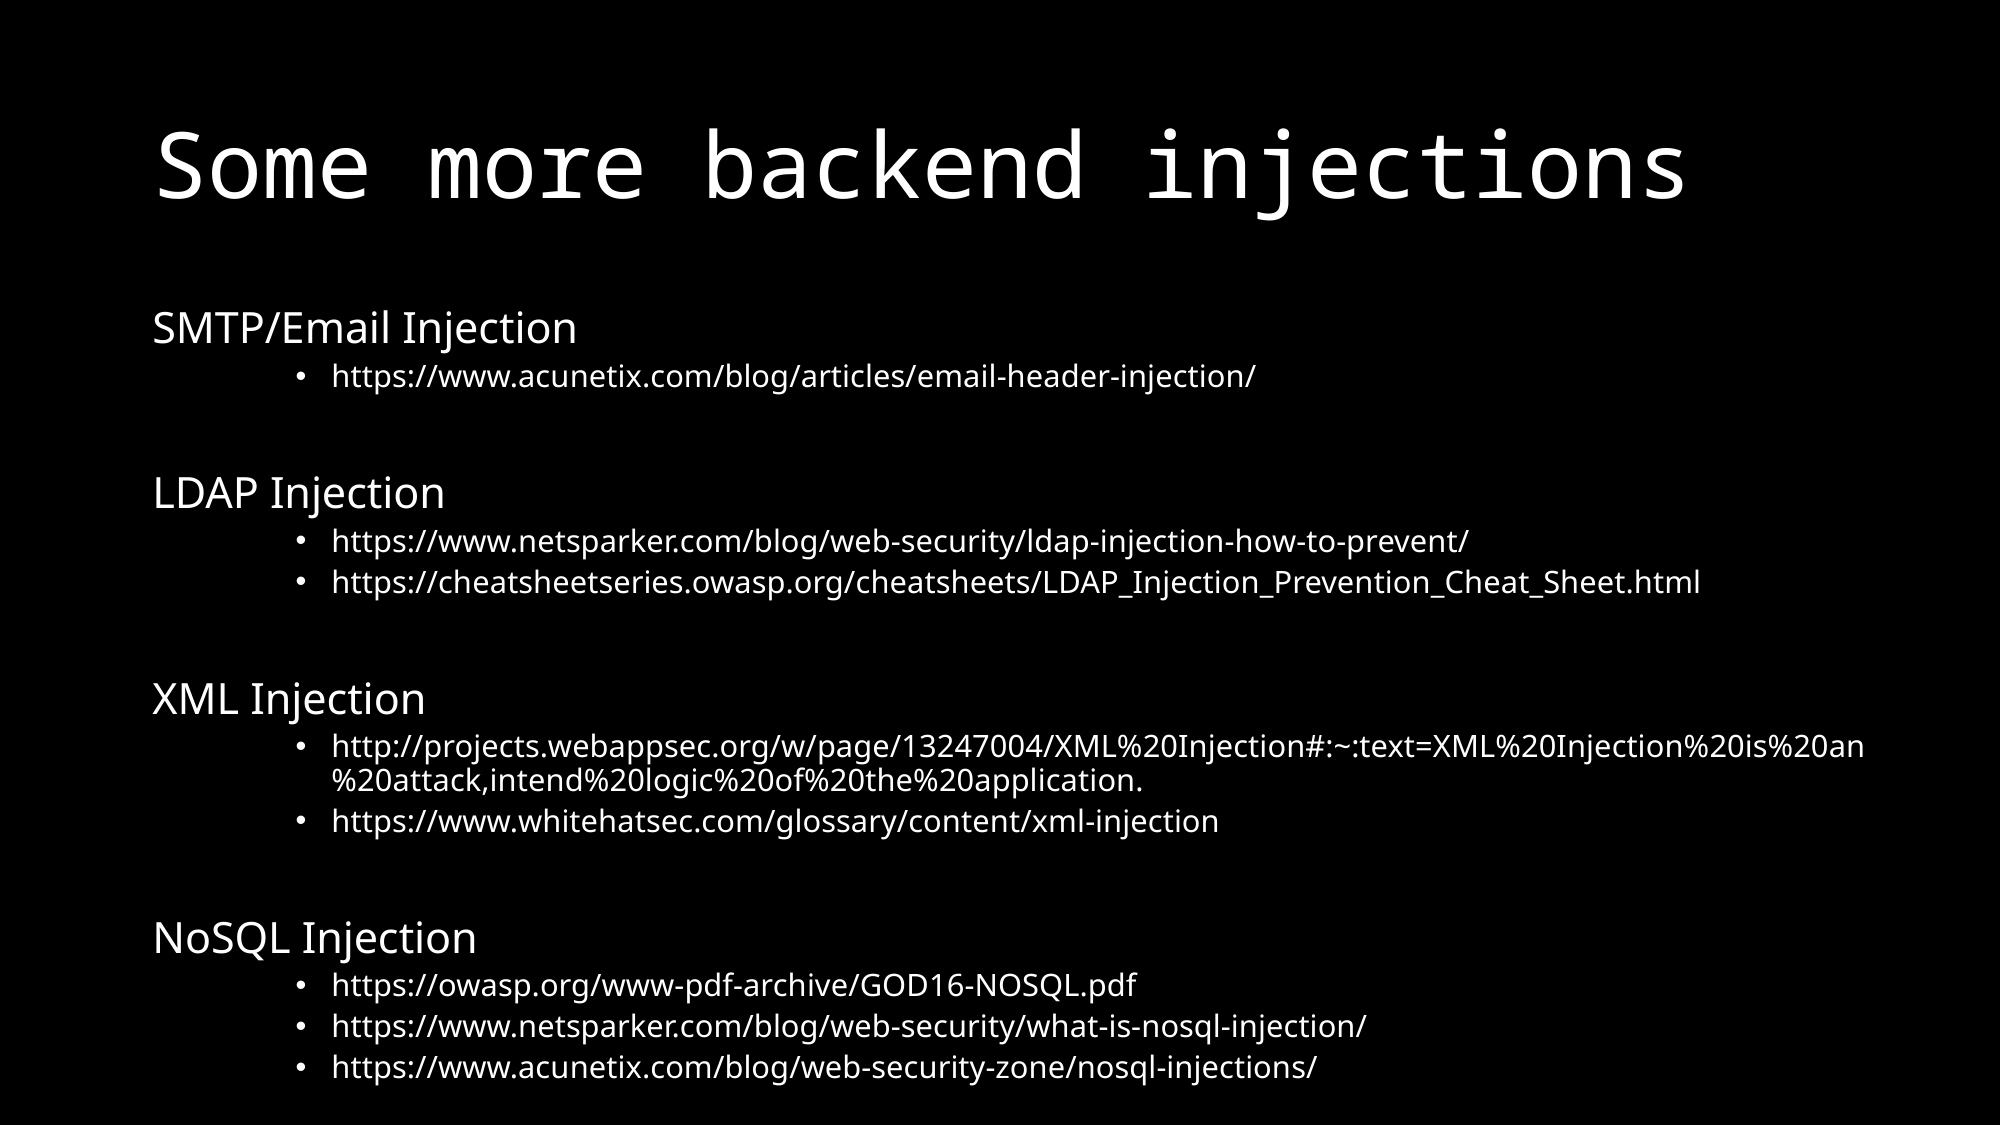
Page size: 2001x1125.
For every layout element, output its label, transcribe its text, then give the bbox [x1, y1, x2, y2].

list SMTP/Email Injection https://www.acunetix.com/blog/articles/email-header-injection/ LDAP Injection https://www.netsparker.com/blog/web-security/ldap-injection-how-to-prevent/ https://cheatsheetseries.owasp.org/cheatsheets/LDAP_Injection_Prevention_Cheat_Sheet.html XML Injection http://projects.webappsec.org/w/page/13247004/XML%20Injection#:~:text=XML%20Injection%20is%20an%20attack,intend%20logic%20of%20the%20application. https://www.whitehatsec.com/glossary/content/xml-injection NoSQL Injection https://owasp.org/www-pdf-archive/GOD16-NOSQL.pdf https://www.netsparker.com/blog/web-security/what-is-nosql-injection/ https://www.acunetix.com/blog/web-security-zone/nosql-injections/ [137, 299, 1969, 1097]
title Some more backend injections [137, 59, 1863, 278]
